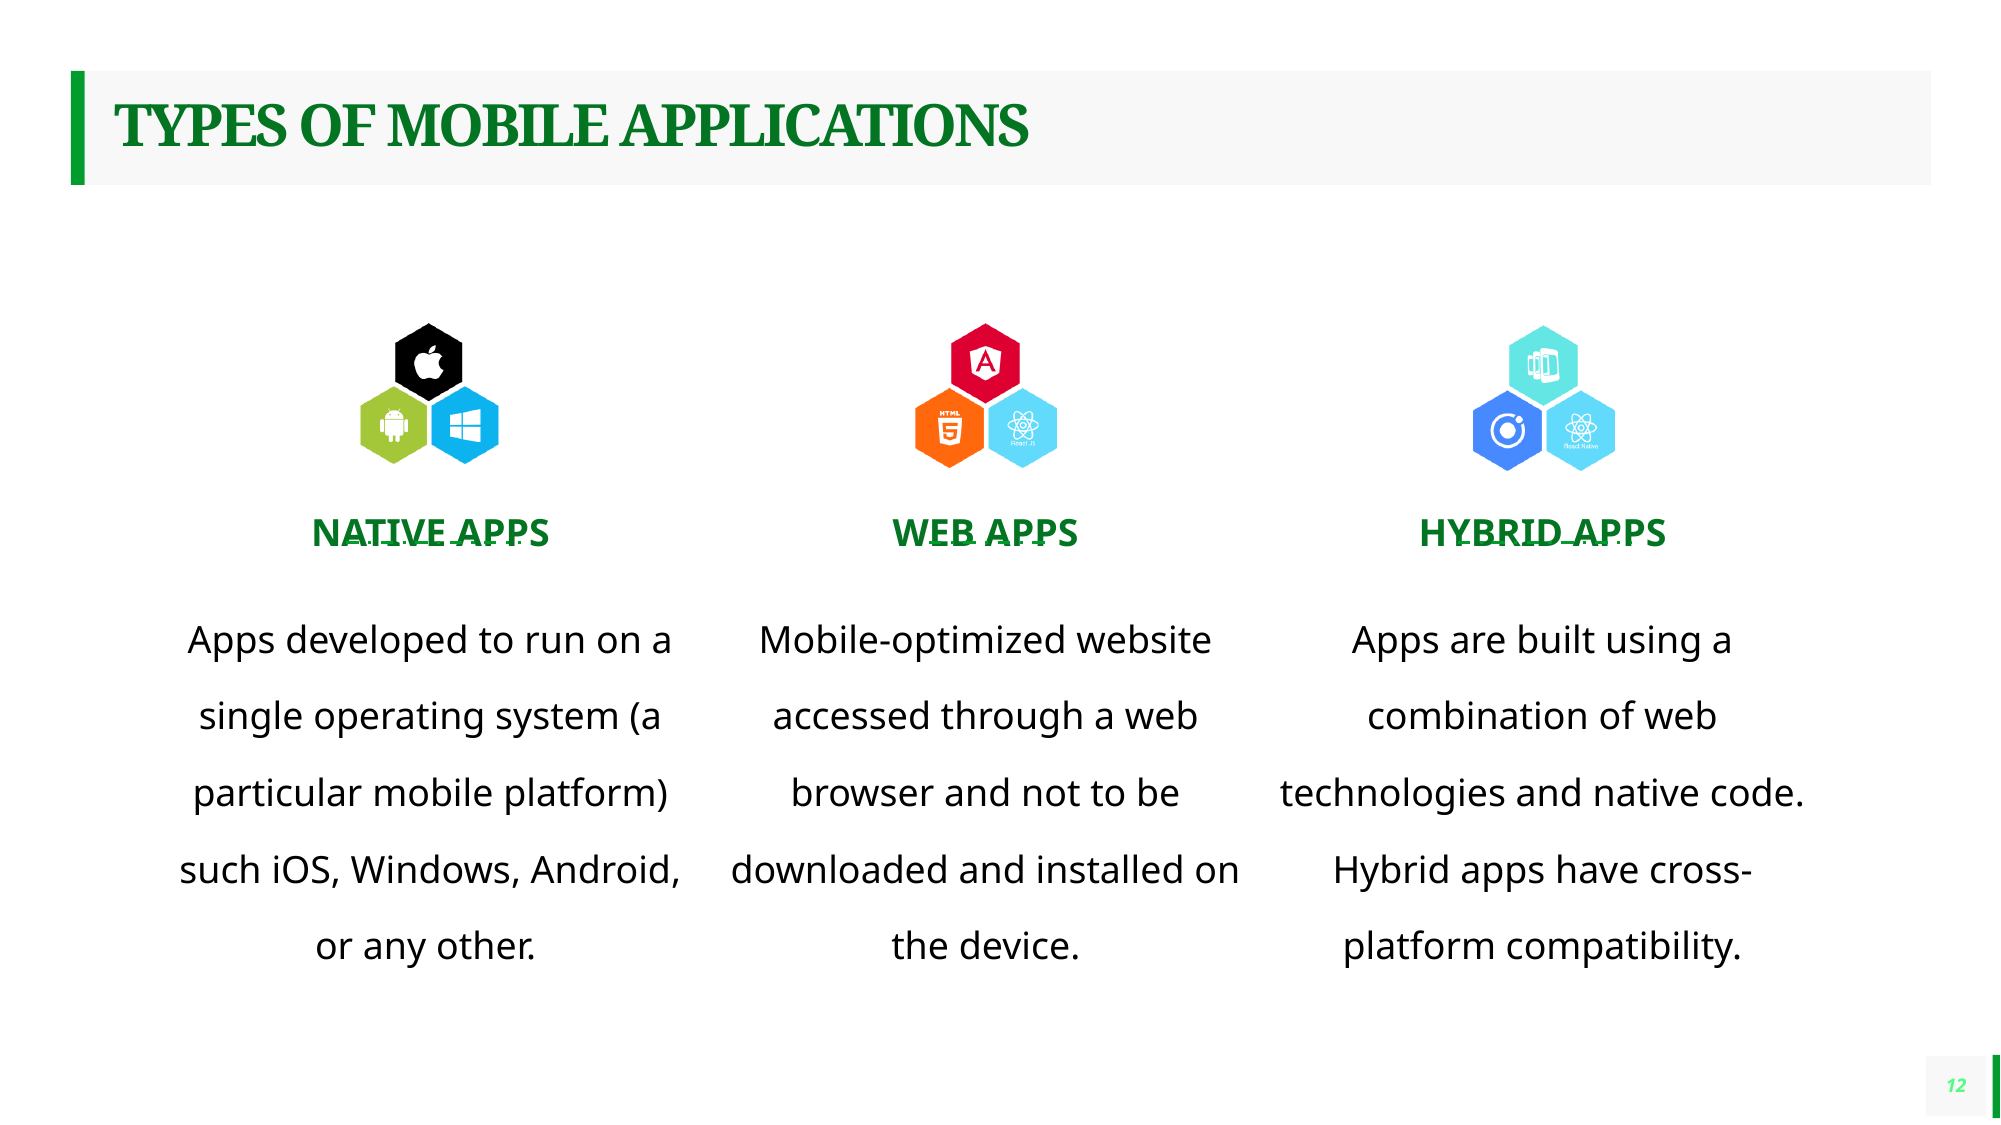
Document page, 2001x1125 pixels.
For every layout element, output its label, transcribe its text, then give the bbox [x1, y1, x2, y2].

picture [915, 323, 1060, 474]
title TYPES OF MOBILE APPLICATIONS [84, 70, 1932, 185]
picture [1461, 323, 1617, 474]
table_header Native Apps [150, 467, 711, 573]
table_cell Mobile-optimized website accessed through a web browser and not to be downloaded and installed on the device. [711, 573, 1261, 1062]
picture [350, 323, 508, 474]
table_cell Apps developed to run on a single operating system (a particular mobile platform) such iOS, Windows, Android, or any other. [150, 573, 711, 1062]
table_header Hybrid Apps [1261, 467, 1825, 573]
table_cell Apps are built using a combination of web technologies and native code. Hybrid apps have cross-platform compatibility. [1261, 573, 1825, 1062]
table_header Web Apps [711, 467, 1261, 573]
slide_number 12 [1925, 1056, 1987, 1117]
